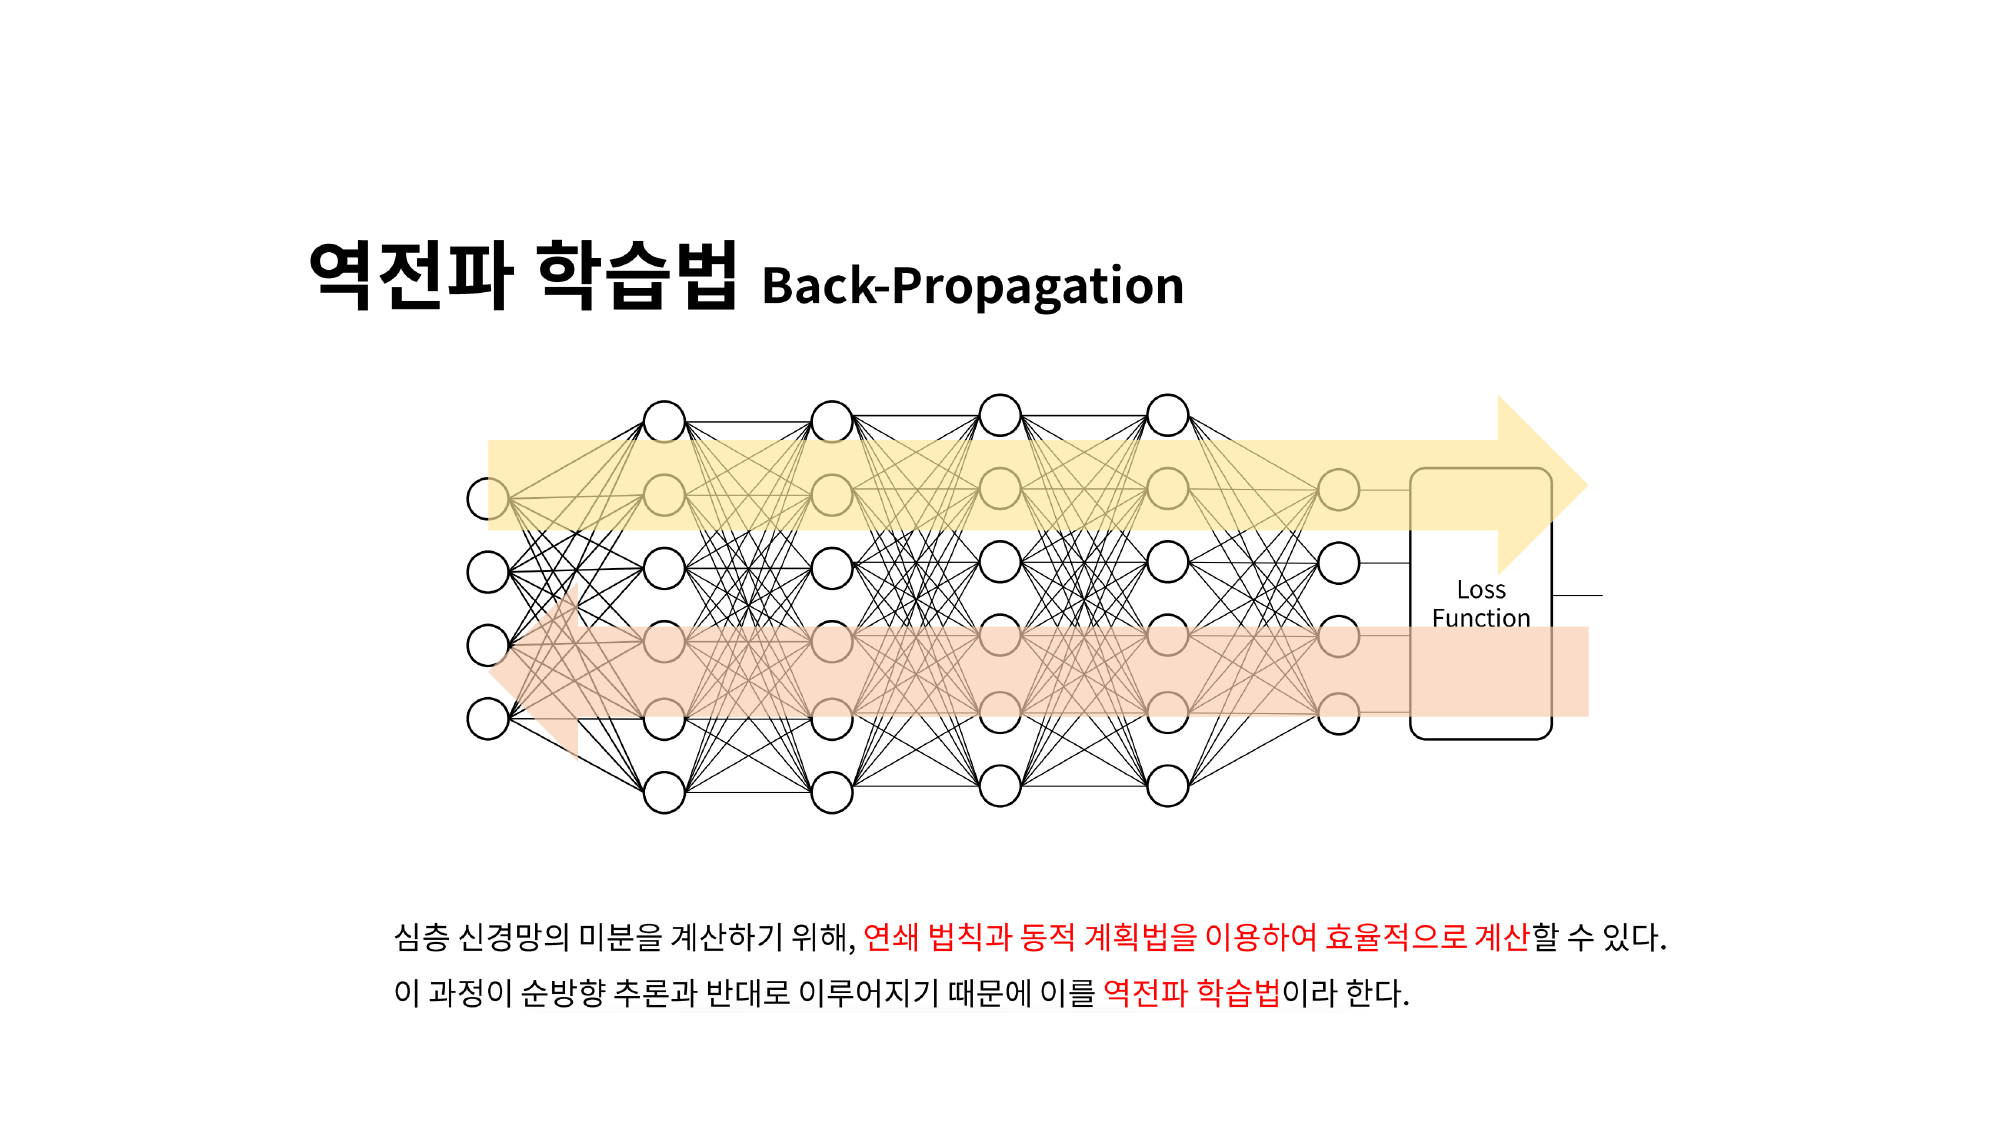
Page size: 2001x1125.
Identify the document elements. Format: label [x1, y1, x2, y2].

picture [299, 215, 1678, 1013]
